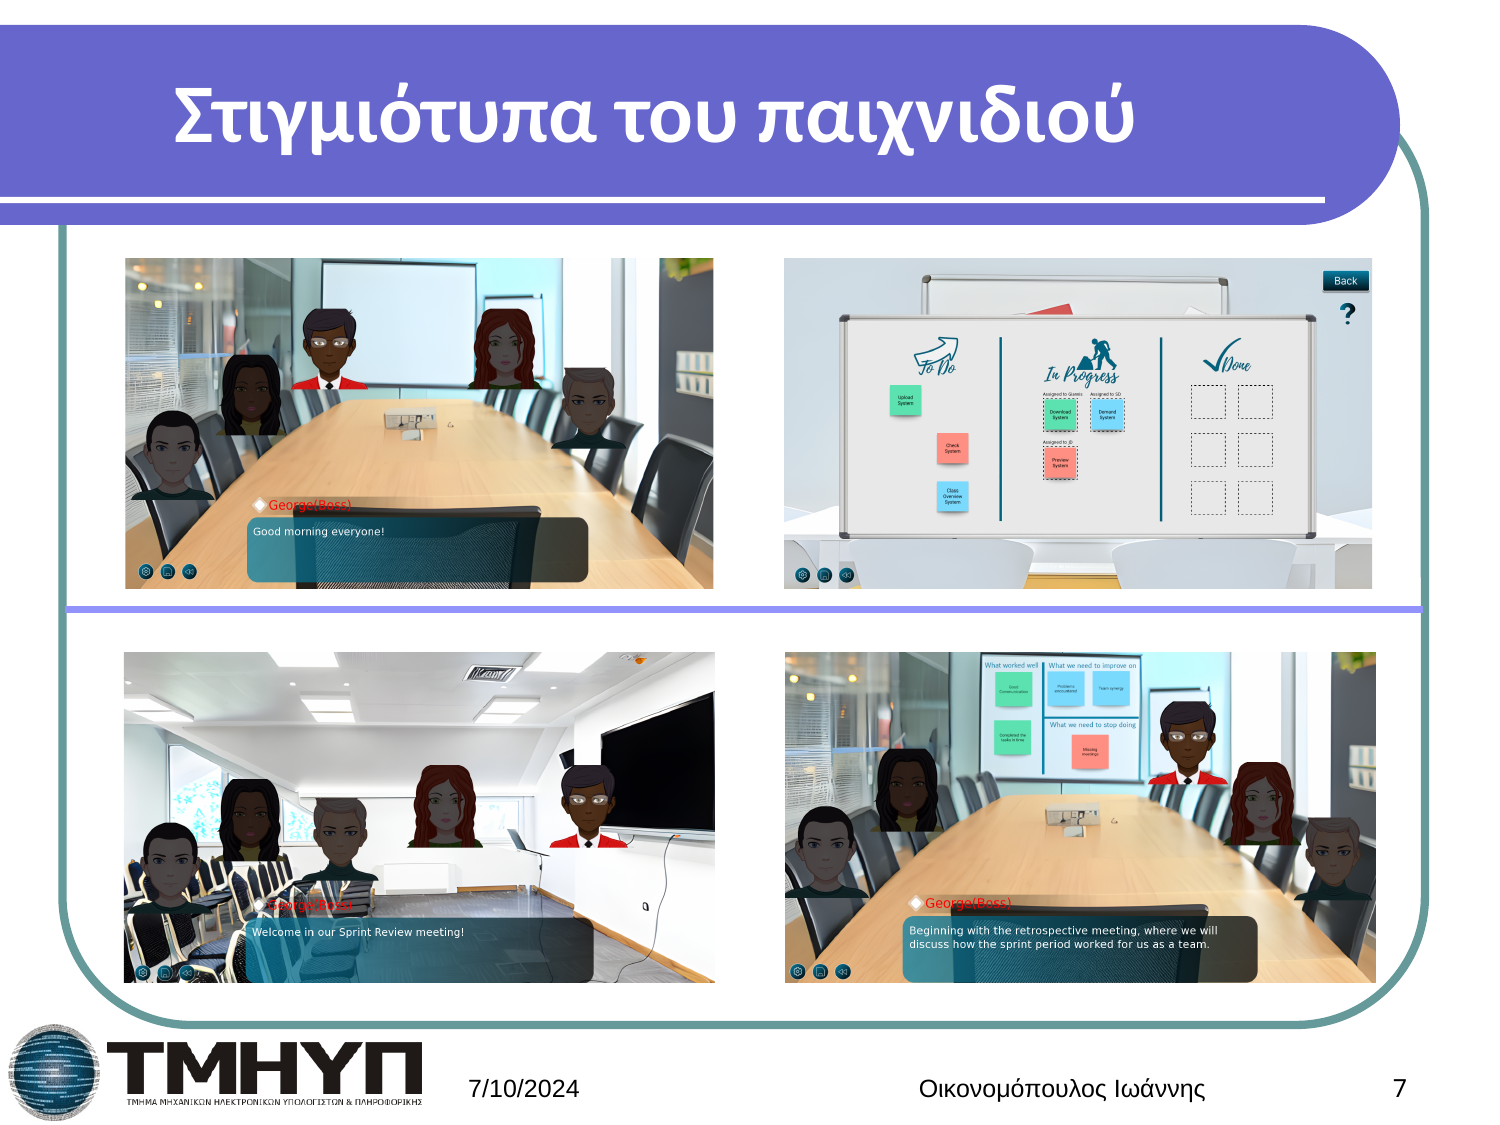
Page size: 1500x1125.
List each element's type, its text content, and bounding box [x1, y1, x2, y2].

picture [8, 1024, 100, 1121]
picture [123, 651, 716, 983]
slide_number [452, 1034, 804, 1111]
picture [784, 651, 1377, 983]
picture [107, 1042, 422, 1105]
footer Οικονομόπουλος Ιωάννης [824, 1034, 1301, 1111]
picture [783, 257, 1373, 589]
title Στιγμιότυπα του παιχνιδιού [159, 30, 1379, 189]
picture [125, 257, 714, 589]
slide_number 7 [1321, 1034, 1423, 1111]
